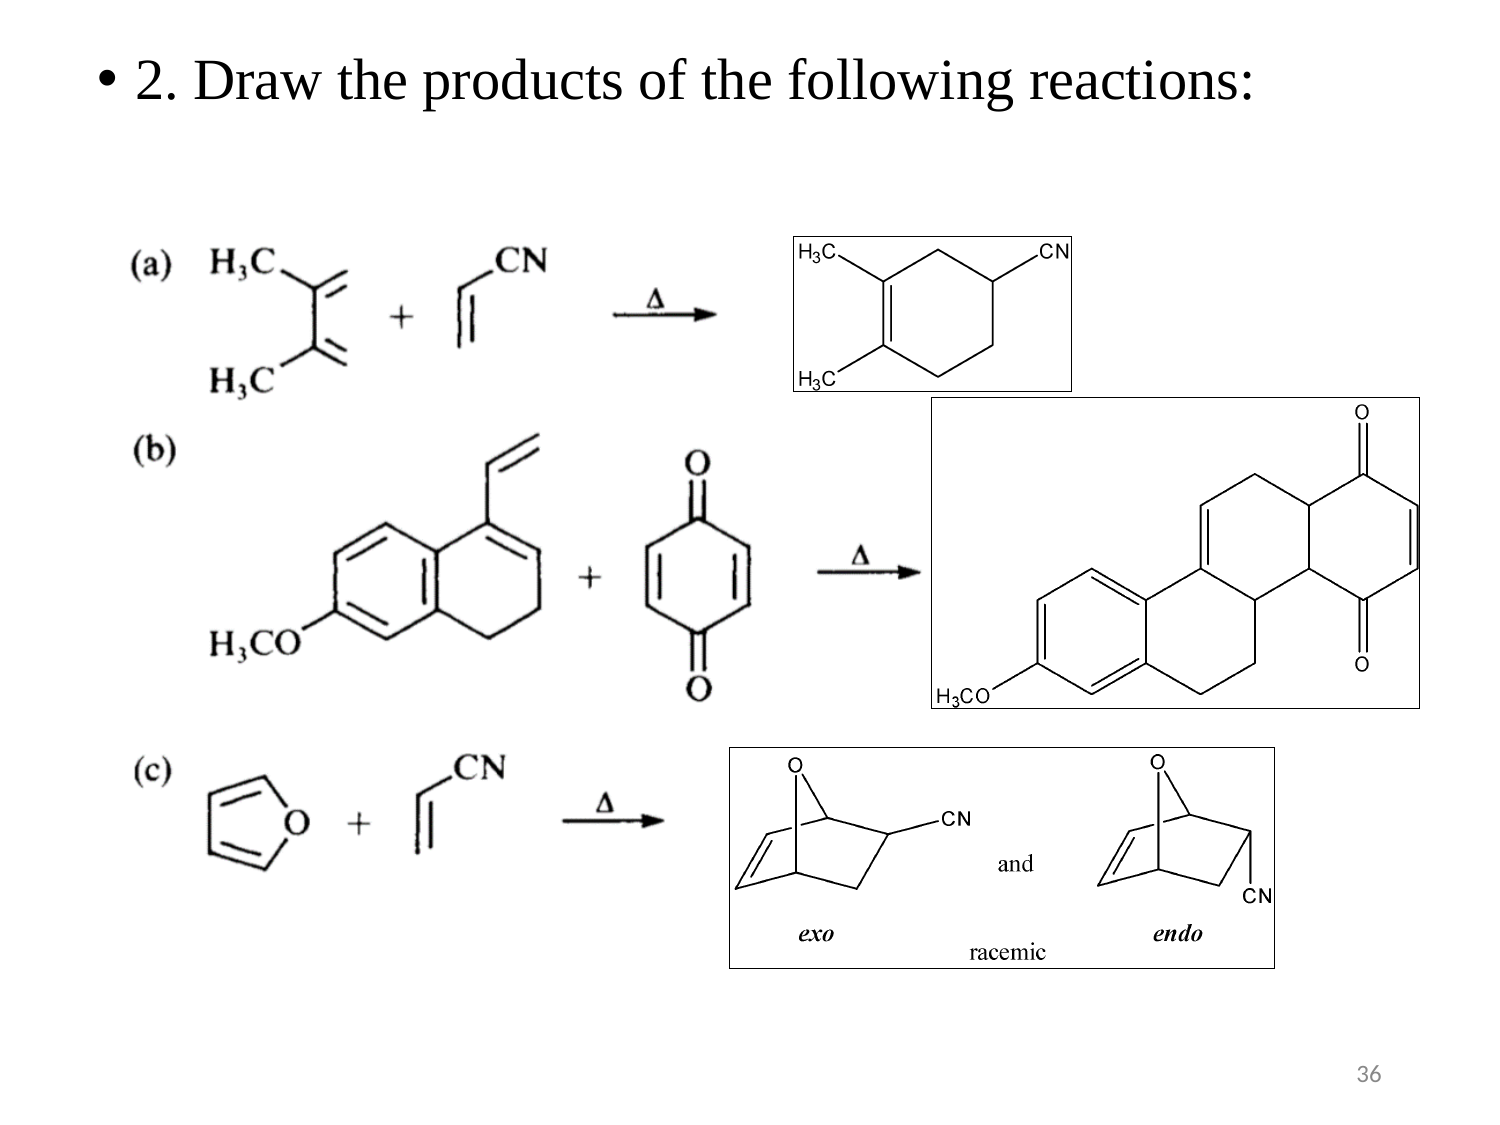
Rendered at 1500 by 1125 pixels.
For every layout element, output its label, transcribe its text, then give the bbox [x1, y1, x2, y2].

list 2. Draw the products of the following reactions: [82, 41, 1377, 756]
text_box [930, 397, 1420, 709]
picture [96, 227, 987, 914]
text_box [793, 236, 1072, 392]
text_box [729, 746, 1275, 969]
slide_number ‹#› [1059, 1042, 1397, 1103]
